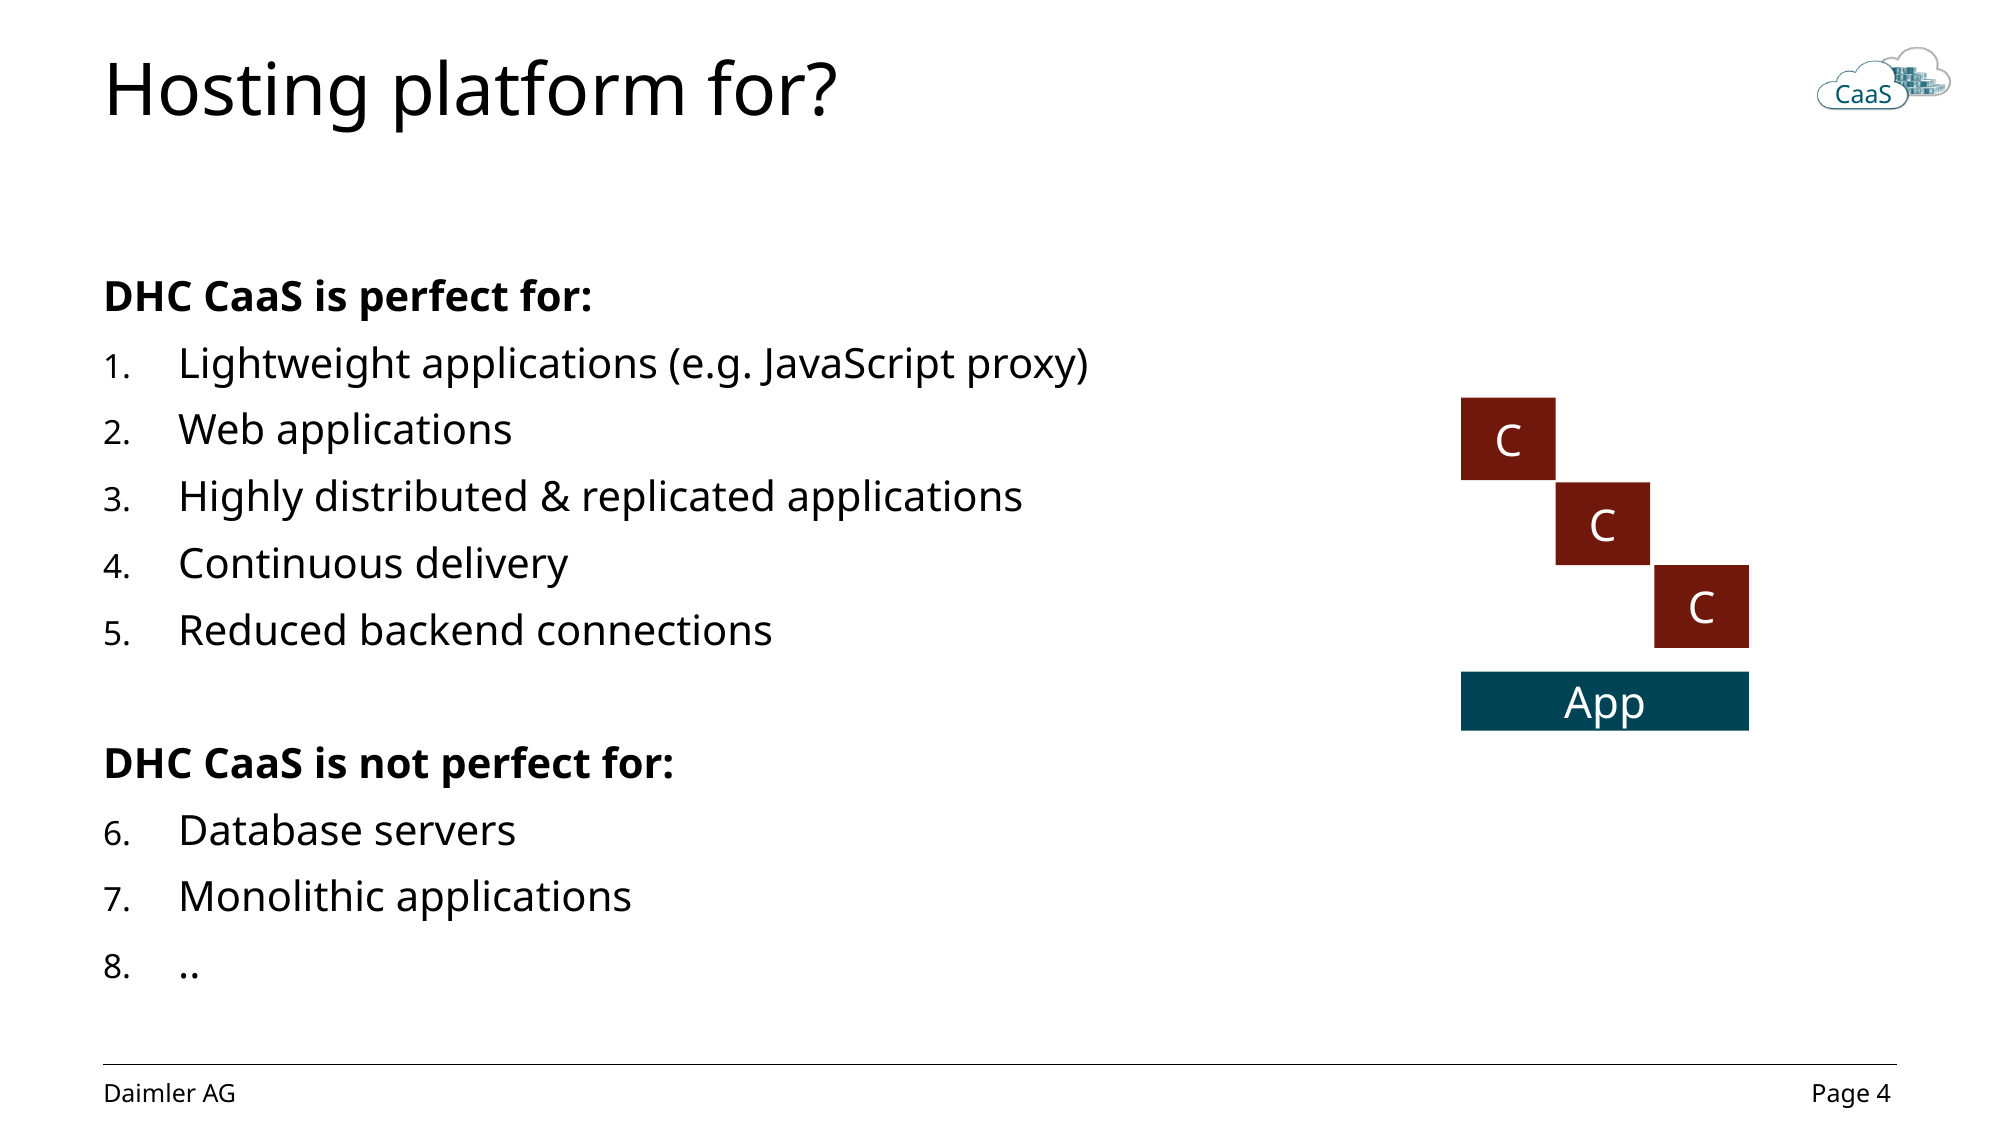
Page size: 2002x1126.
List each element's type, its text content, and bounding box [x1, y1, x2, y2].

text_box App [1459, 669, 1751, 733]
text_box C [1554, 480, 1652, 567]
title Hosting platform for? [103, 46, 1898, 236]
slide_number Page 4 [1811, 1077, 2001, 1113]
text_box DHC CaaS is perfect for: Lightweight applications (e.g. JavaScript proxy) Web applications Highly distributed & replicated applications Continuous delivery Reduced backend connections DHC CaaS is not perfect for: Database servers Monolithic applications .. [103, 253, 1367, 1054]
picture [1814, 45, 1953, 112]
text_box C [1459, 395, 1558, 482]
text_box C [1652, 563, 1751, 650]
